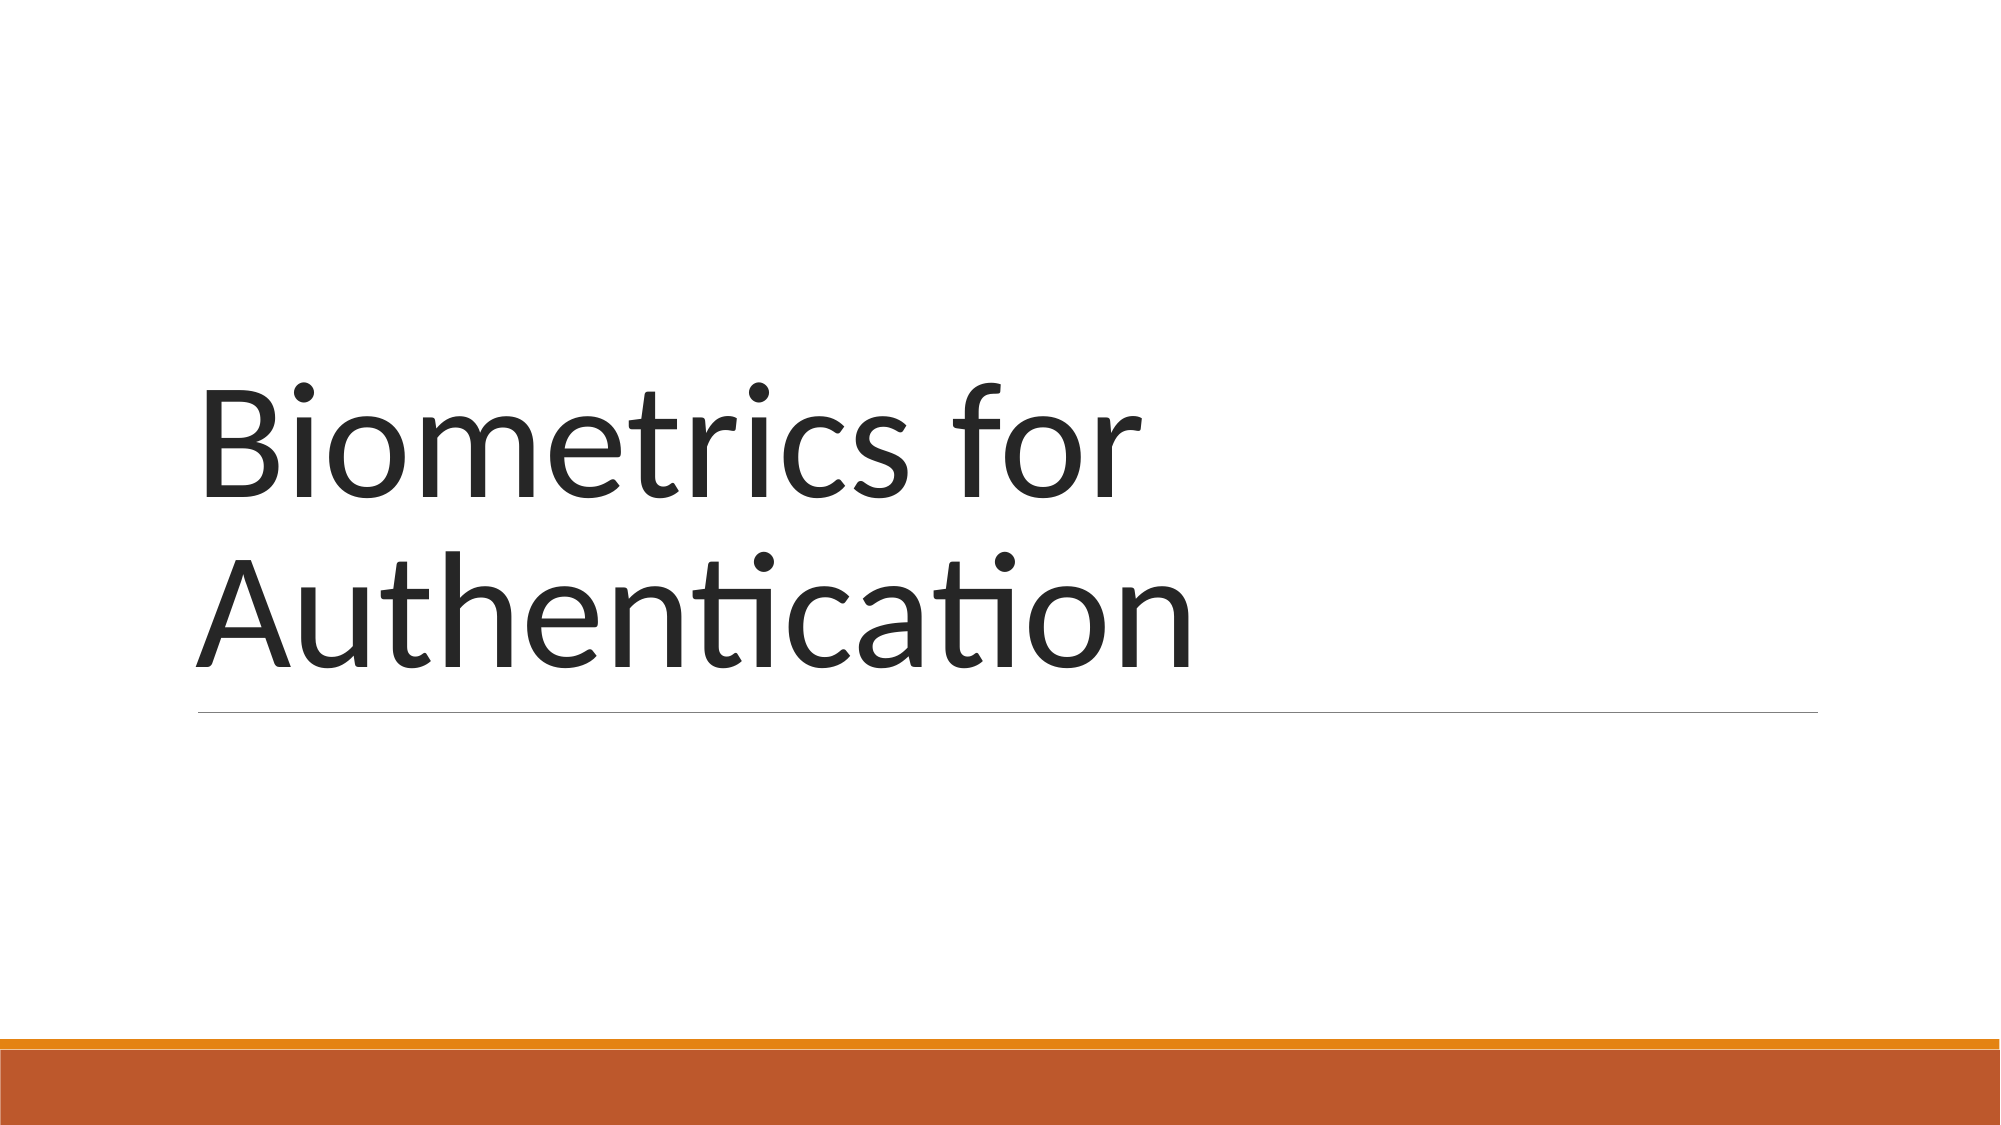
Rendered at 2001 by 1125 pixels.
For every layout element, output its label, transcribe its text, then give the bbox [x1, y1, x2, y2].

title Biometrics for Authentication [180, 124, 1830, 710]
